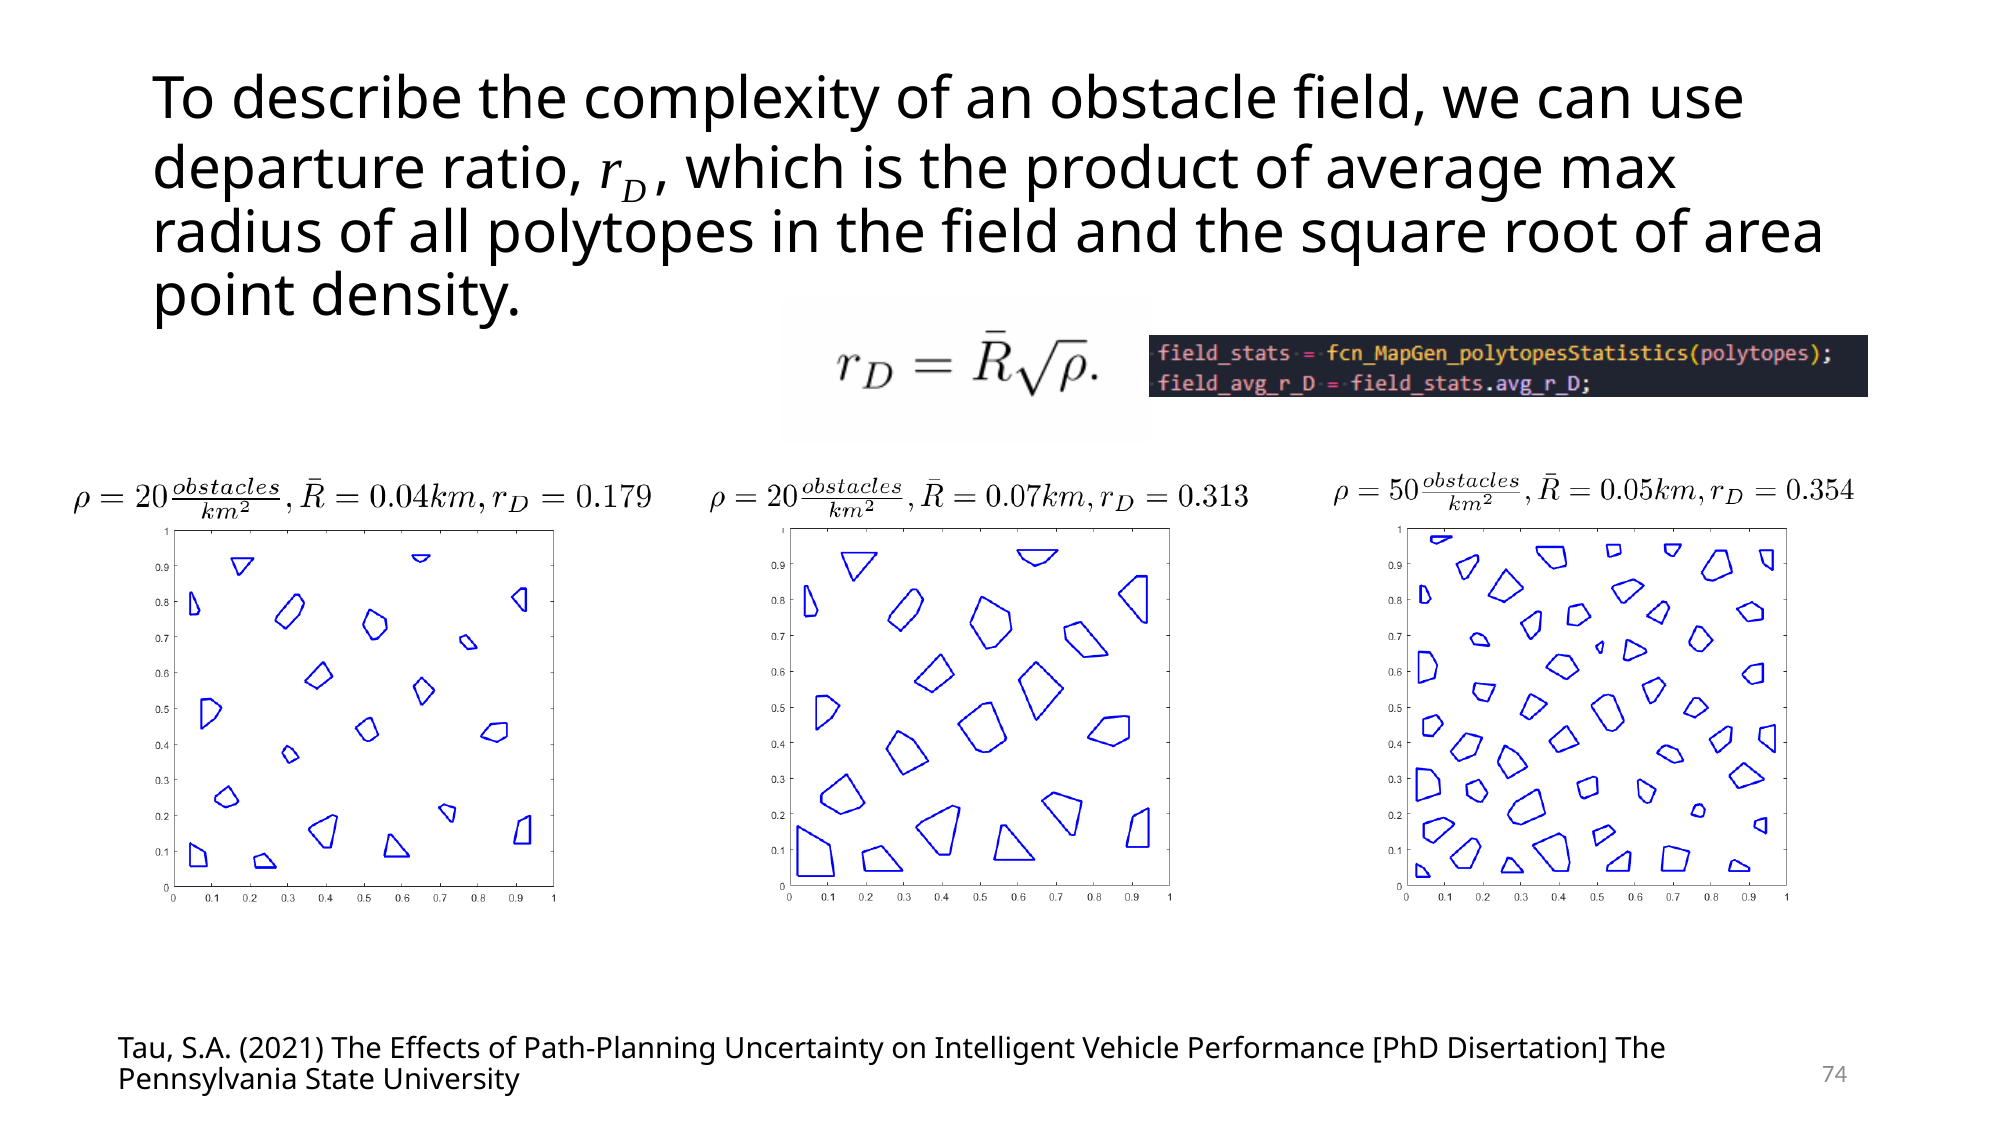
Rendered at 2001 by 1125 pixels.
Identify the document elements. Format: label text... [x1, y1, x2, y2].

title To describe the complexity of an obstacle field, we can use departure ratio, rD , which is the product of average max radius of all polytopes in the field and the square root of area point density. [137, 59, 1863, 337]
picture [64, 469, 664, 934]
text_box Tau, S.A. (2021) The Effects of Path-Planning Uncertainty on Intelligent Vehicle Performance [PhD Disertation] The Pennsylvania State University [102, 956, 1828, 1125]
picture [1313, 469, 1863, 933]
picture [781, 298, 1868, 445]
picture [693, 464, 1250, 933]
slide_number 74 [1412, 1042, 1863, 1103]
